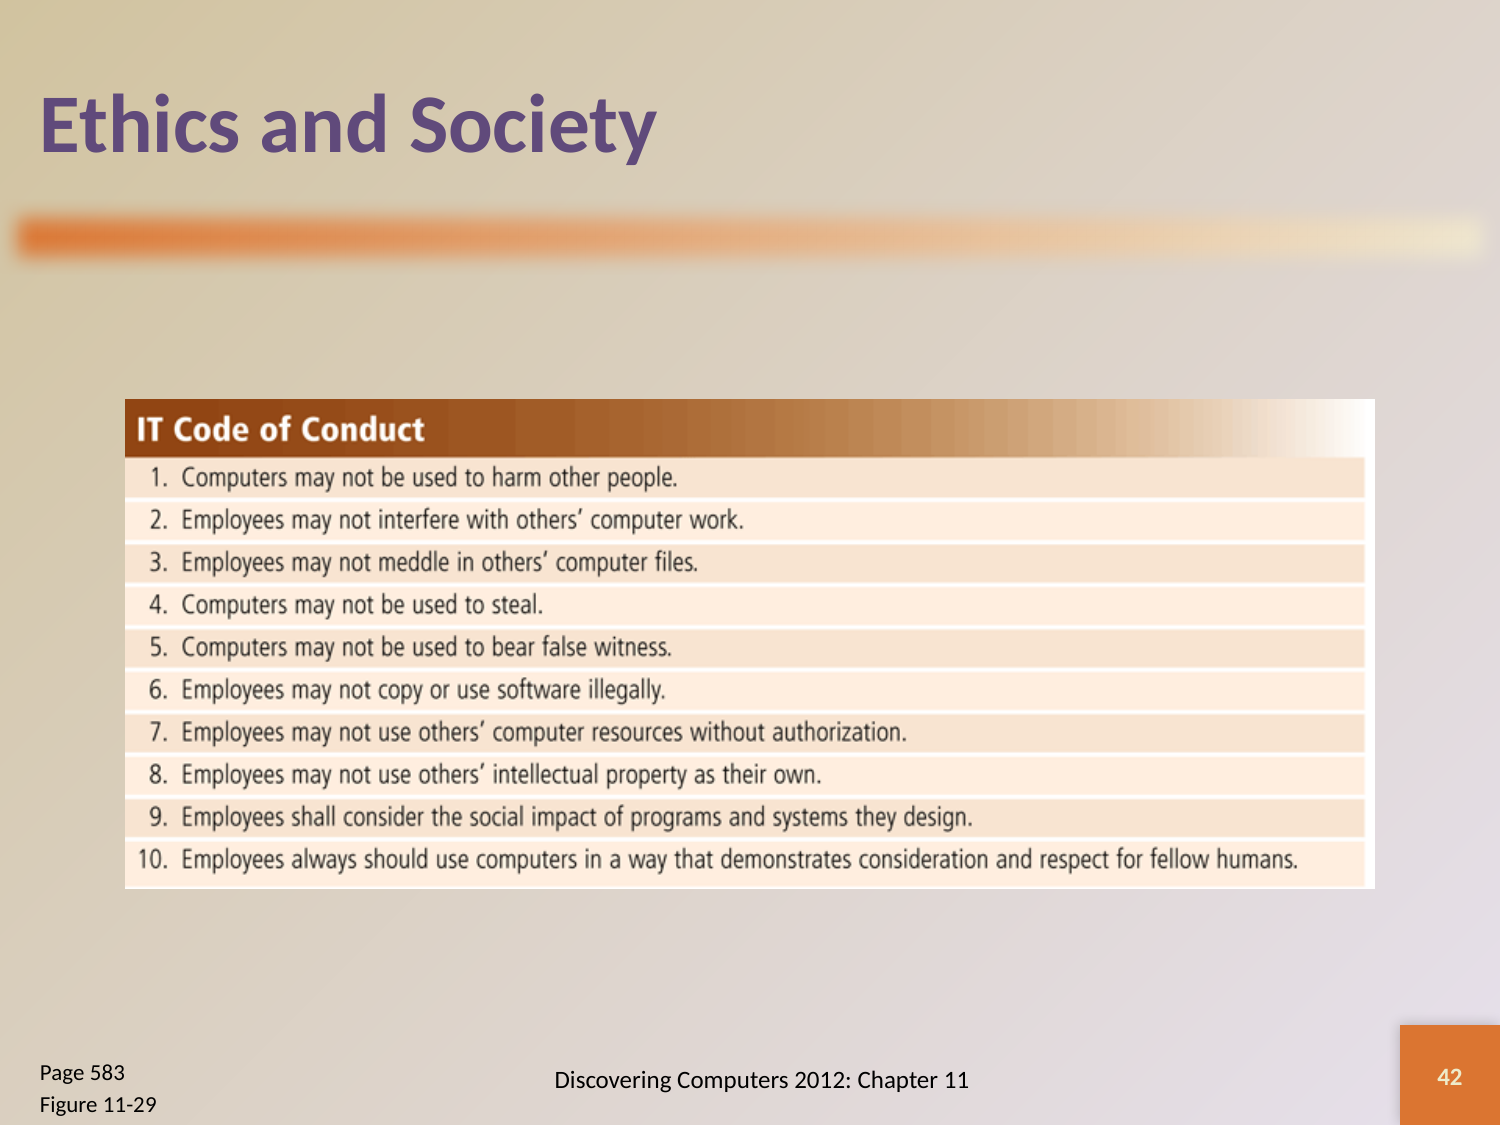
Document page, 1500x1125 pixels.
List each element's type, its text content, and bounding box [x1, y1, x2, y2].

slide_number 42 [1400, 1025, 1500, 1125]
footer Discovering Computers 2012: Chapter 11 [450, 1036, 1075, 1120]
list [124, 398, 1376, 889]
list Page 583 Figure 11-29 [24, 1050, 300, 1125]
title Ethics and Society [24, 24, 1475, 213]
